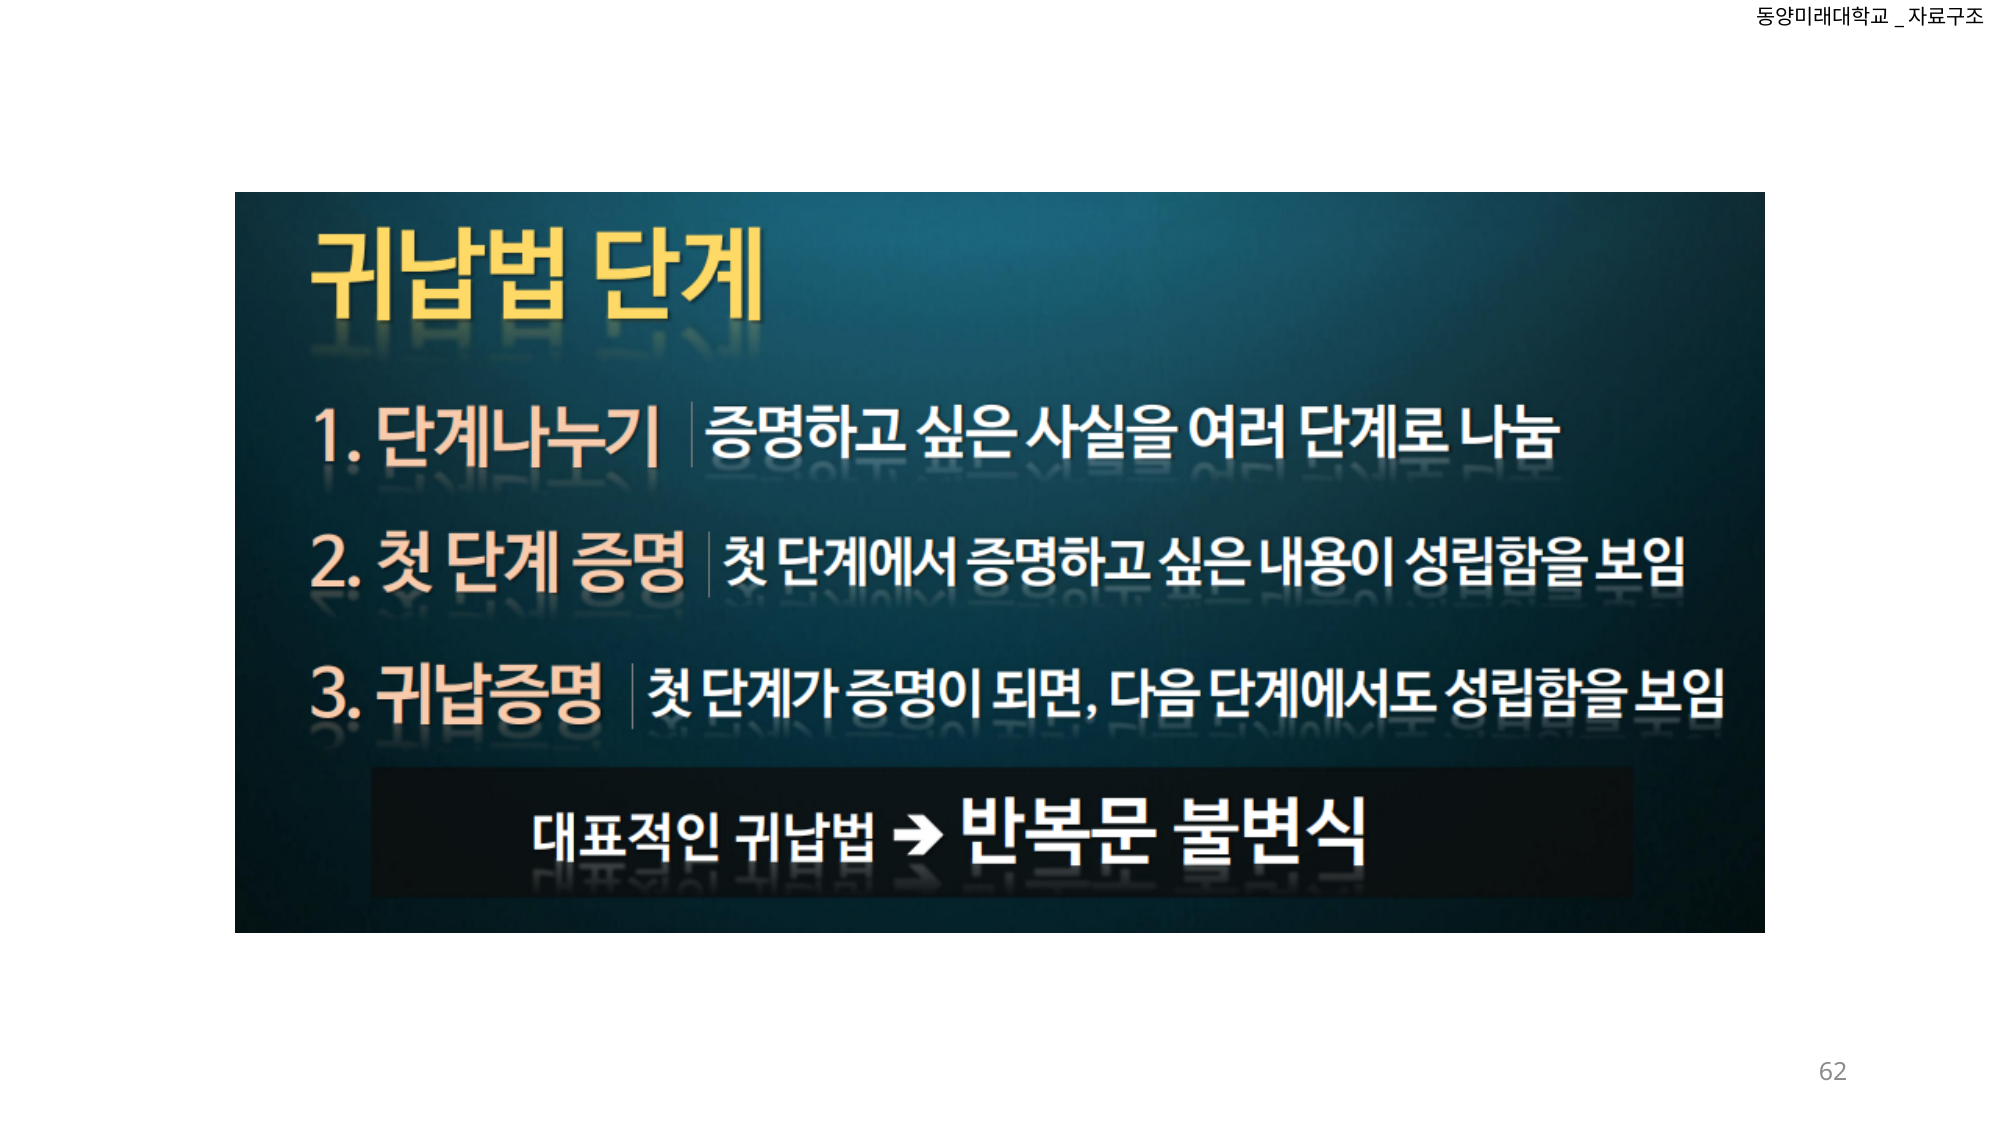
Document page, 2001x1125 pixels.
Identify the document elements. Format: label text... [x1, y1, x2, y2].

text_box 동양미래대학교_자료구조 [1474, 0, 2000, 120]
picture [234, 192, 1765, 933]
slide_number 62 [1412, 1042, 1863, 1103]
